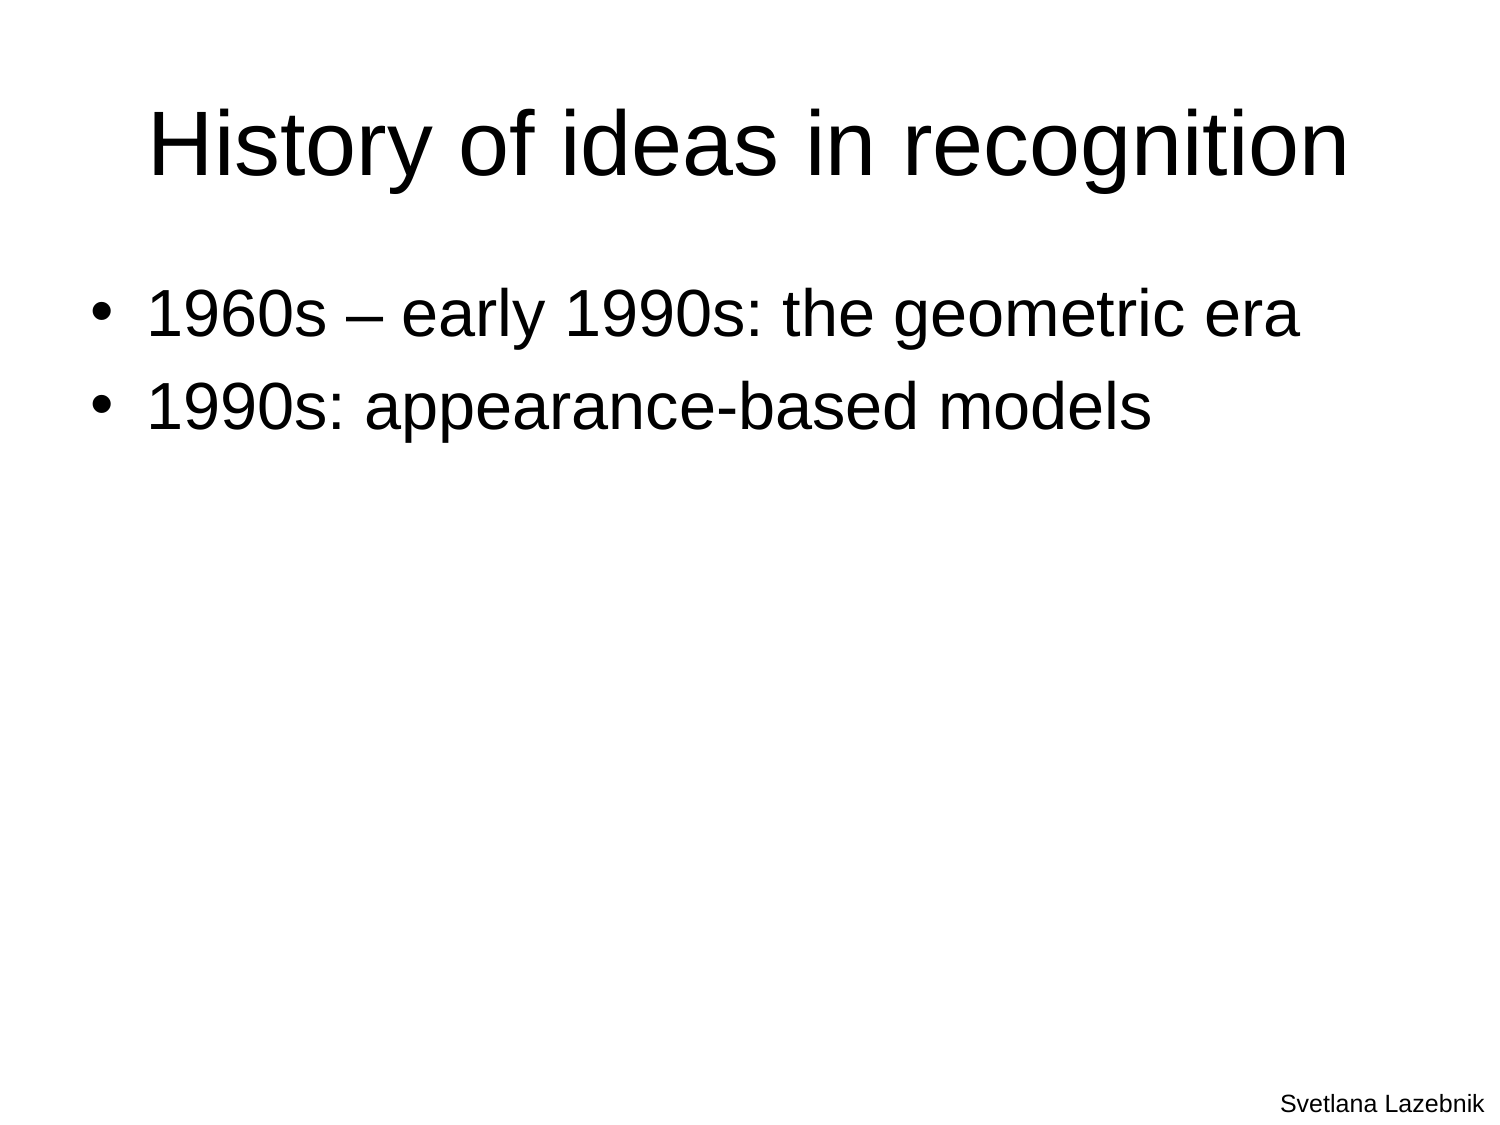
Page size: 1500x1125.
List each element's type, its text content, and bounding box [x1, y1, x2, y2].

title History of ideas in recognition [75, 45, 1425, 233]
text_box Svetlana Lazebnik [1162, 1079, 1500, 1125]
list 1960s – early 1990s: the geometric era 1990s: appearance-based models [75, 262, 1425, 1005]
